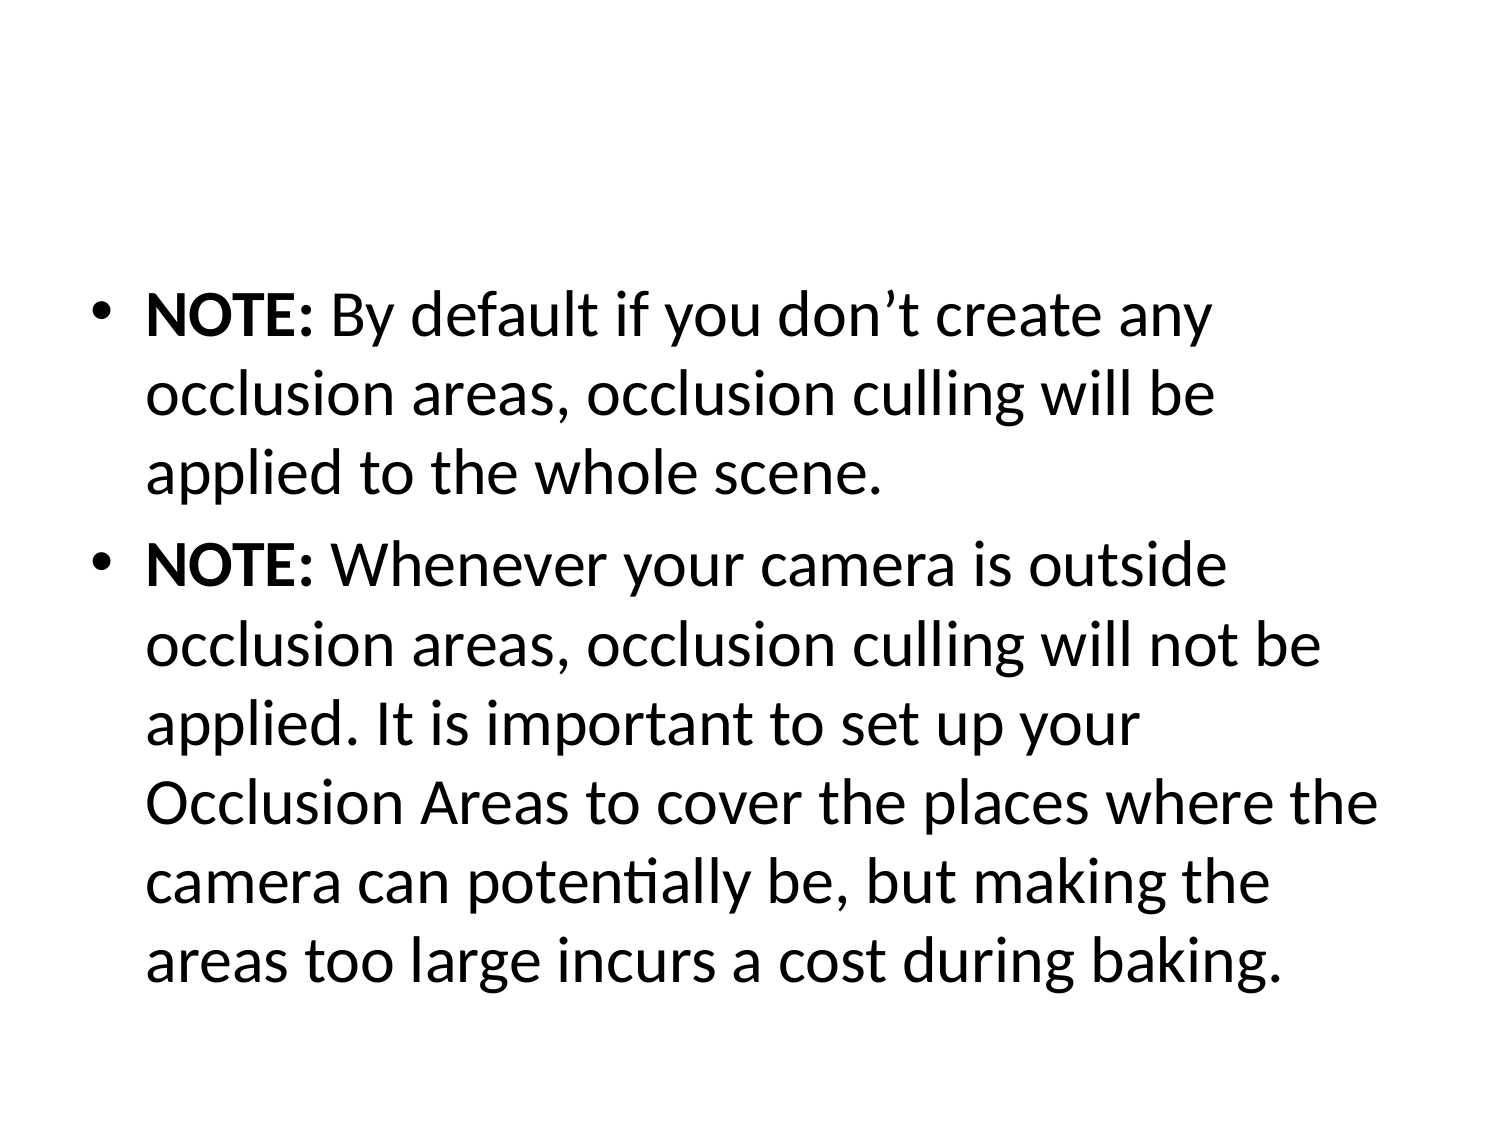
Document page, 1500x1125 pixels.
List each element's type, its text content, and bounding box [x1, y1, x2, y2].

list NOTE: By default if you don’t create any occlusion areas, occlusion culling will be applied to the whole scene. NOTE: Whenever your camera is outside occlusion areas, occlusion culling will not be applied. It is important to set up your Occlusion Areas to cover the places where the camera can potentially be, but making the areas too large incurs a cost during baking. [75, 262, 1425, 1005]
